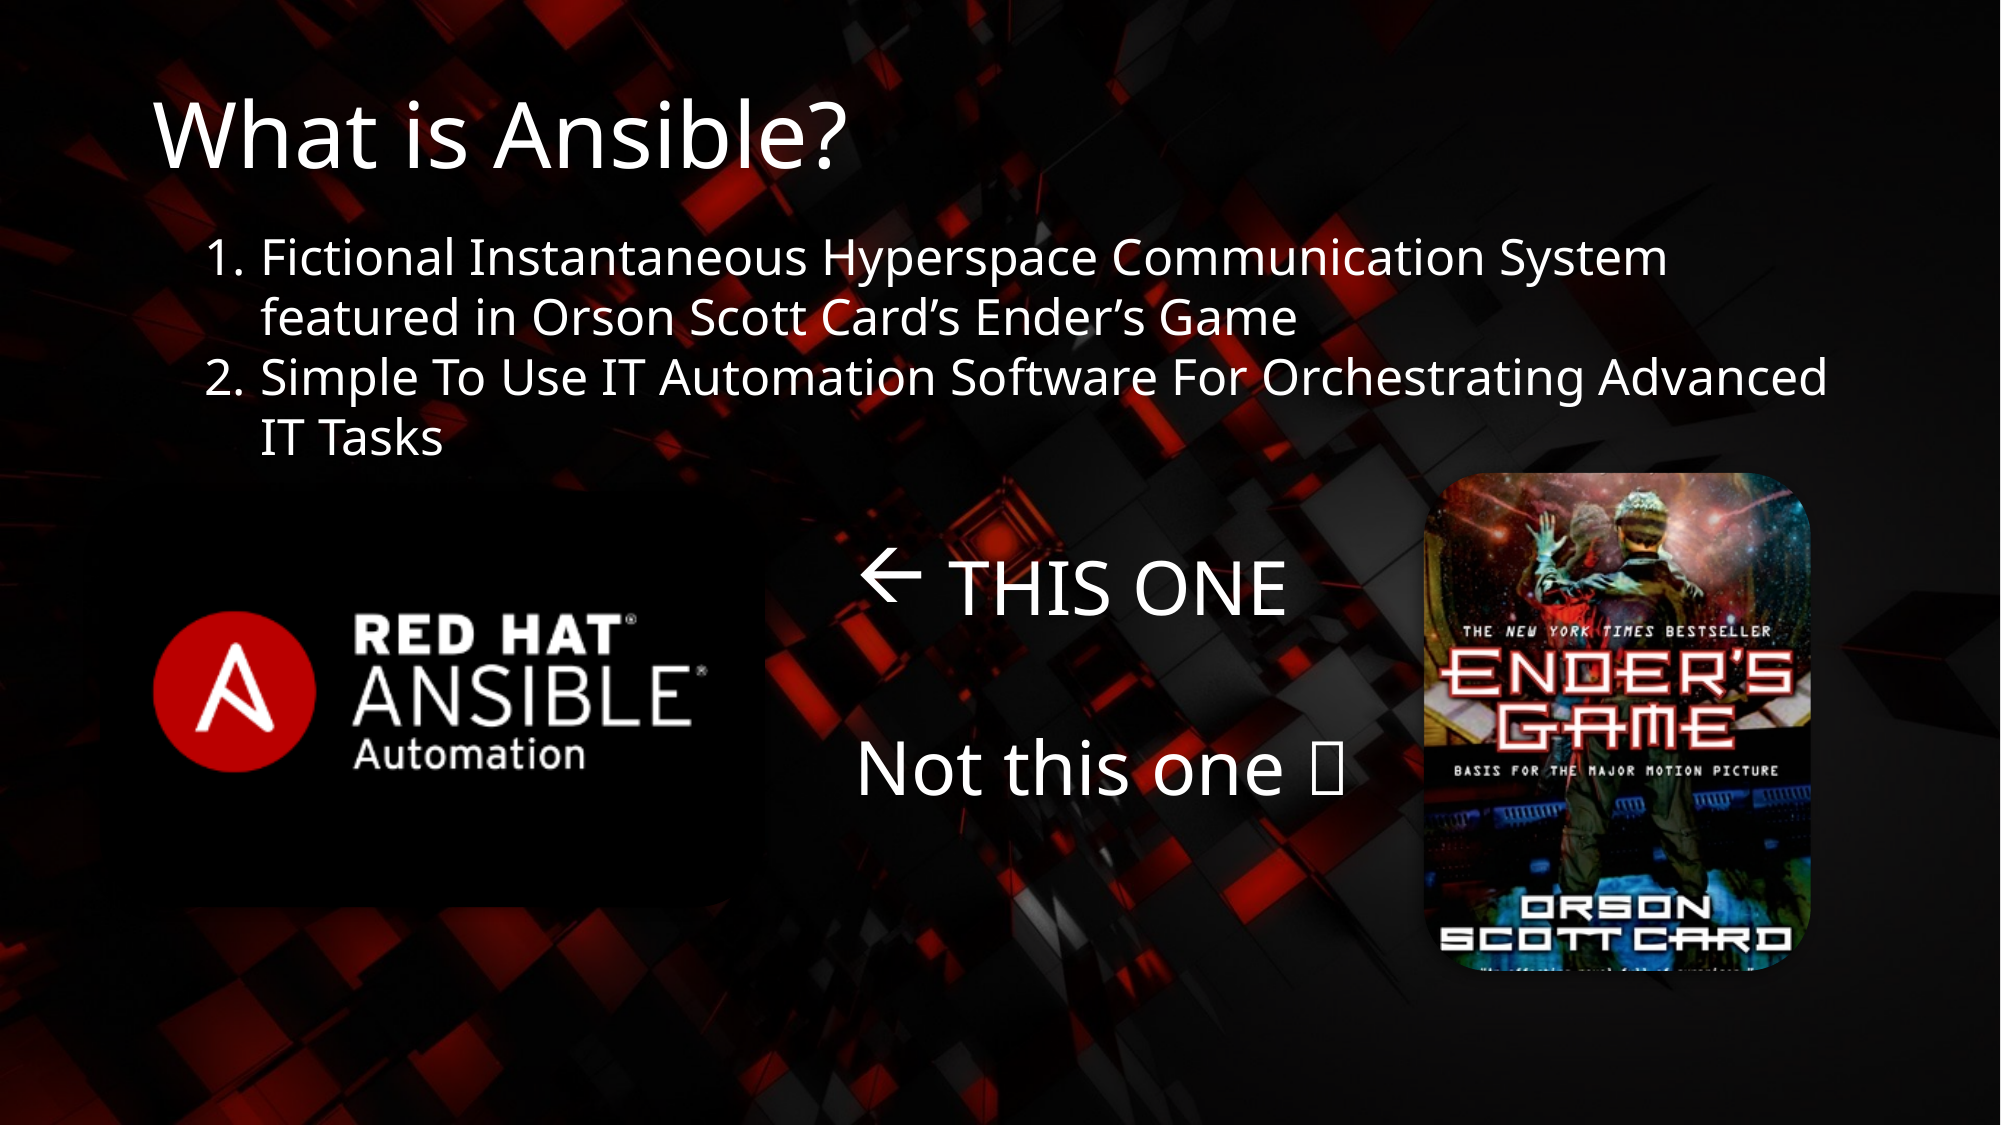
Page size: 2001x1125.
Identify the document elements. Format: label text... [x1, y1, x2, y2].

text_box THIS ONE Not this one  [839, 532, 1372, 818]
text_box Fictional Instantaneous Hyperspace Communication System featured in Orson Scott Card’s Ender’s Game Simple To Use IT Automation Software For Orchestrating Advanced IT Tasks [189, 218, 1895, 473]
title What is Ansible? [137, 30, 1863, 248]
picture [0, 0, 2001, 1125]
